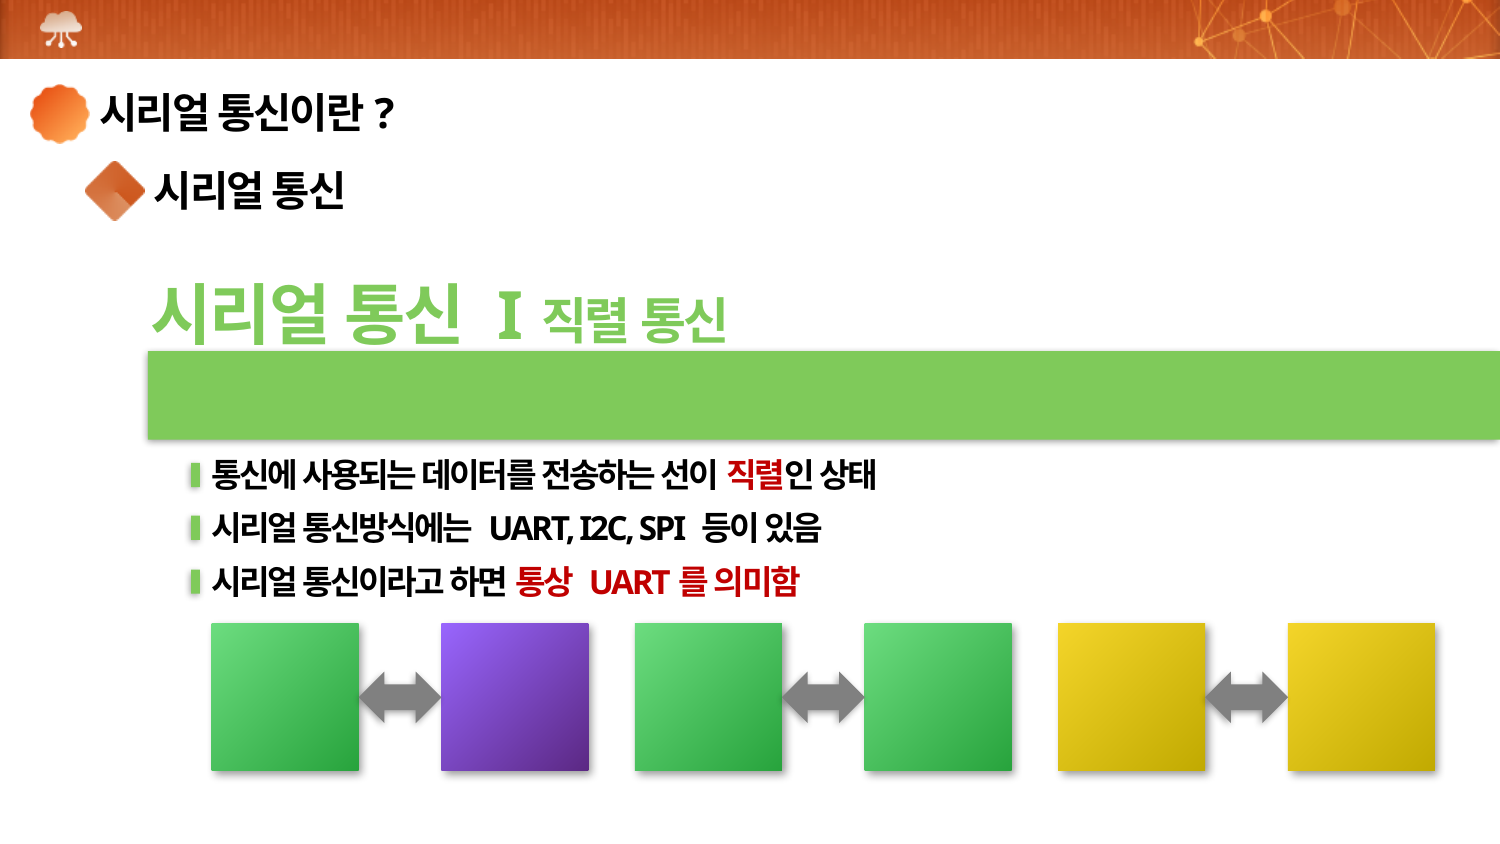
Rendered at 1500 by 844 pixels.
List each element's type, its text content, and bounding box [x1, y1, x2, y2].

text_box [85, 157, 369, 224]
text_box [190, 499, 1436, 553]
picture [0, 0, 1500, 59]
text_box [135, 265, 1500, 440]
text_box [1057, 623, 1436, 771]
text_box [30, 80, 1407, 147]
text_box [634, 623, 1012, 771]
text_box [190, 553, 1436, 610]
text_box 시리얼 통신 소개 [74, 1, 1416, 57]
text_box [211, 623, 589, 771]
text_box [190, 446, 1436, 499]
